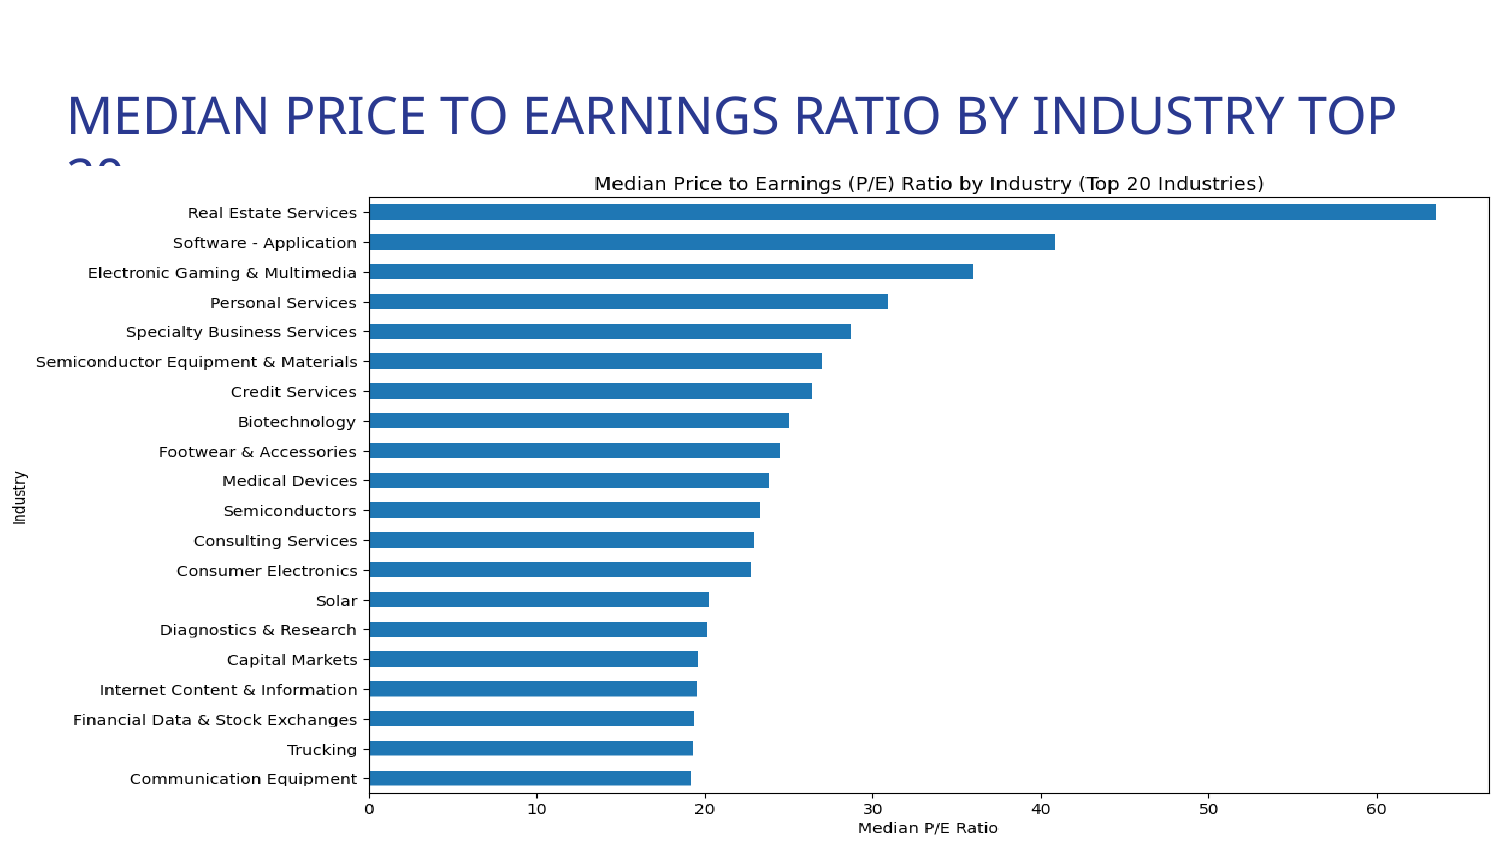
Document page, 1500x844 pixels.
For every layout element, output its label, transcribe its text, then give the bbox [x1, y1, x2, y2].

picture [0, 166, 1500, 844]
title MEDIAN PRICE TO EARNINGS RATIO BY INDUSTRY TOP 20 [51, 67, 1449, 165]
